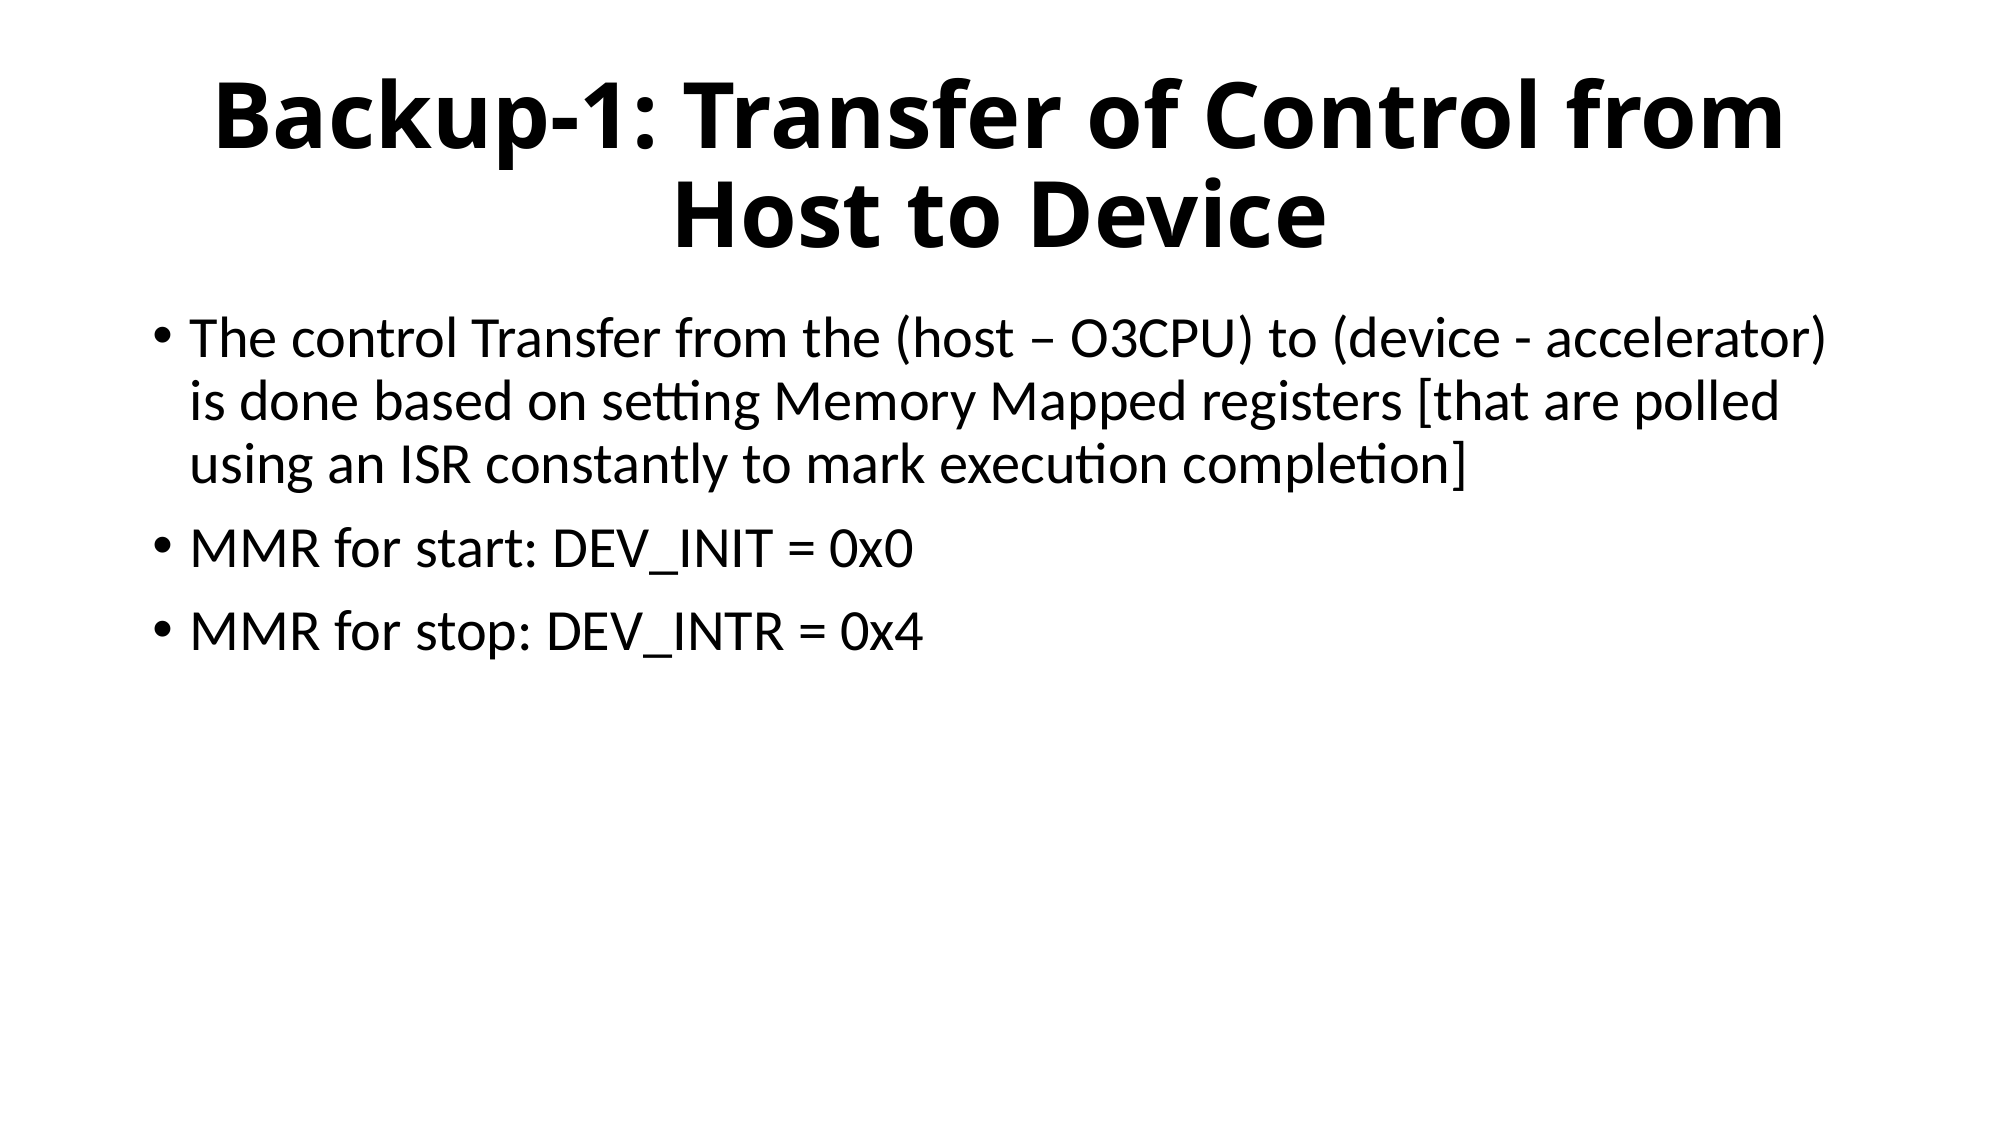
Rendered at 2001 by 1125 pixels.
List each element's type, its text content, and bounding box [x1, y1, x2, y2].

list The control Transfer from the (host – O3CPU) to (device - accelerator) is done based on setting Memory Mapped registers [that are polled using an ISR constantly to mark execution completion] MMR for start: DEV_INIT = 0x0 MMR for stop: DEV_INTR = 0x4 [137, 299, 1863, 1014]
title Backup-1: Transfer of Control from Host to Device [137, 59, 1863, 278]
